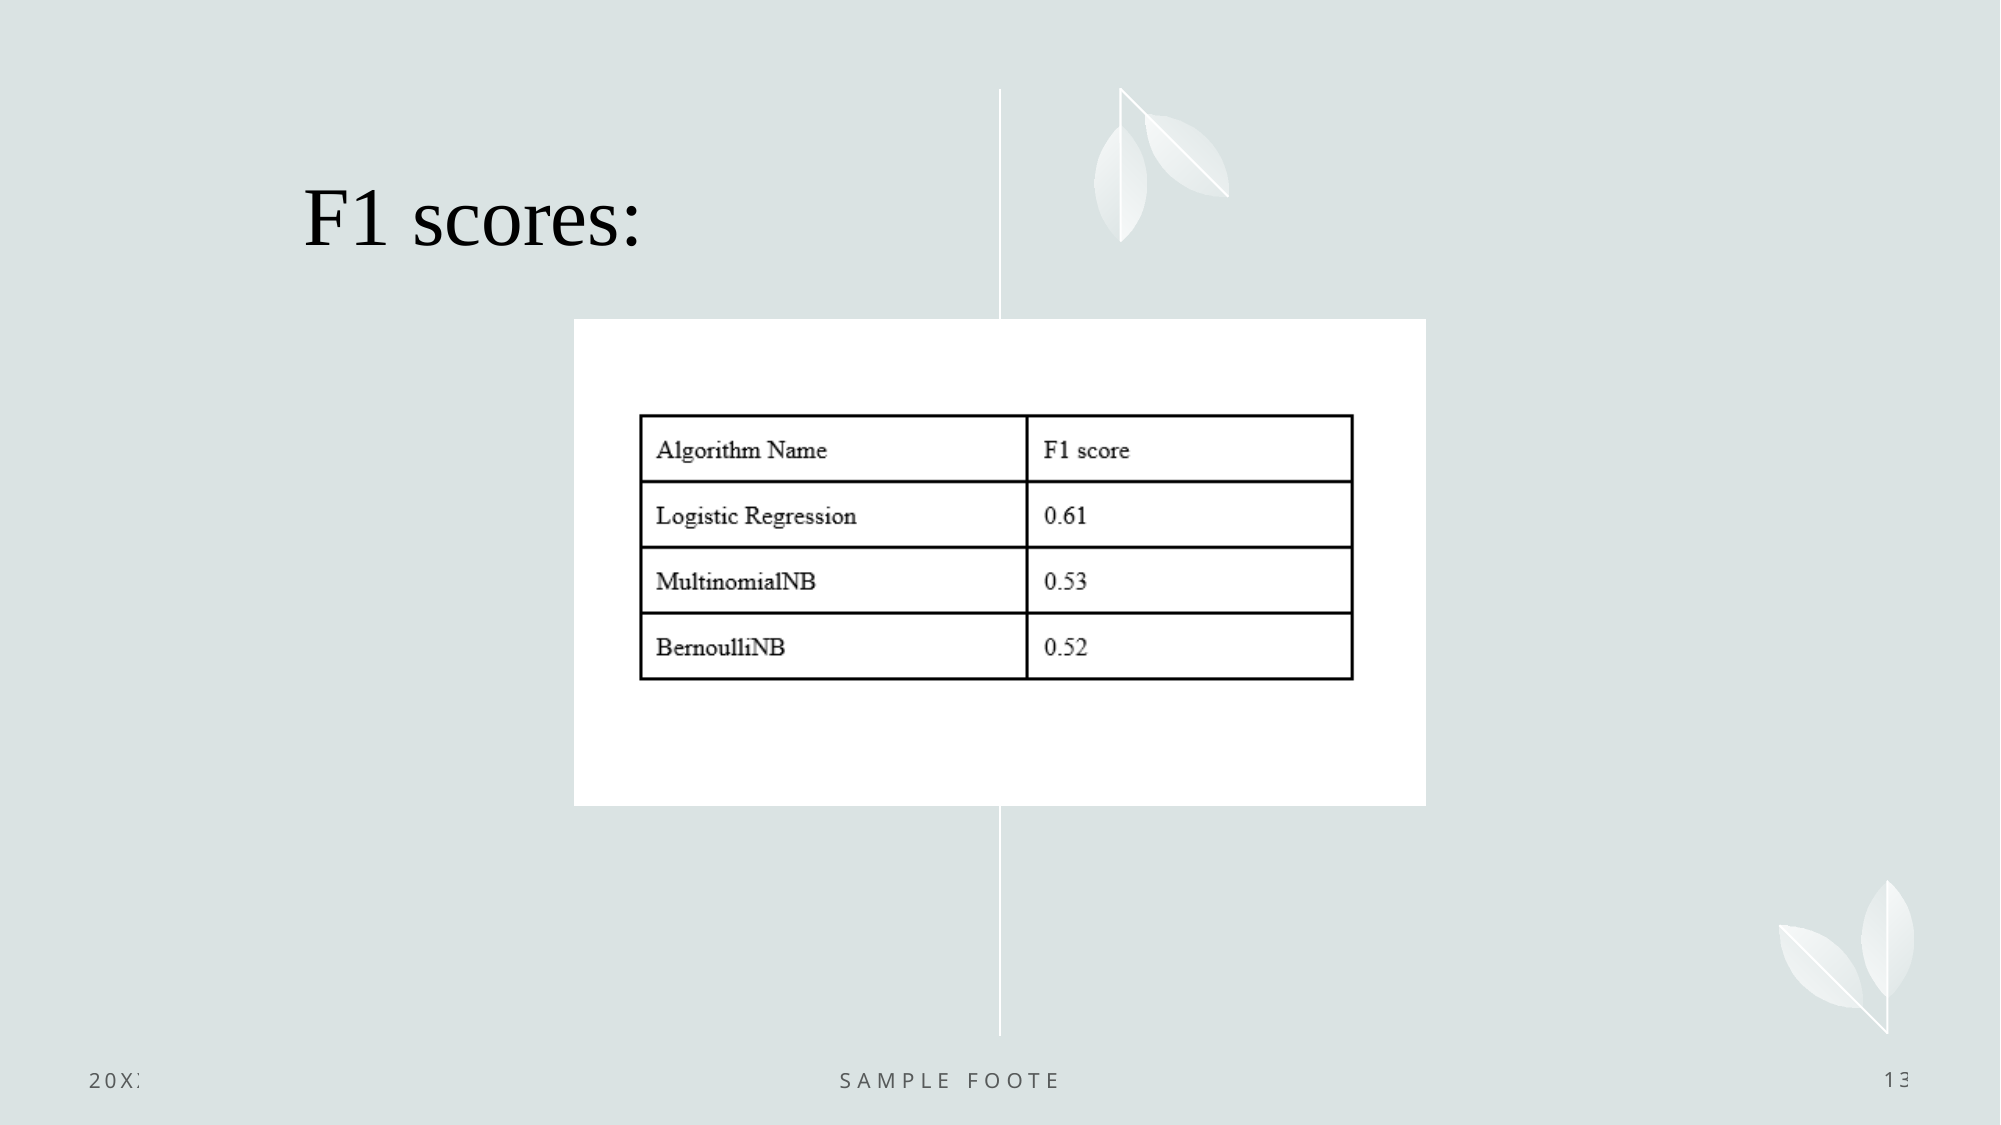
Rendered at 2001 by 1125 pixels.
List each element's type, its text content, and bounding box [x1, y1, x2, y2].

text_box F1 scores: [288, 154, 659, 370]
picture [573, 319, 1426, 806]
